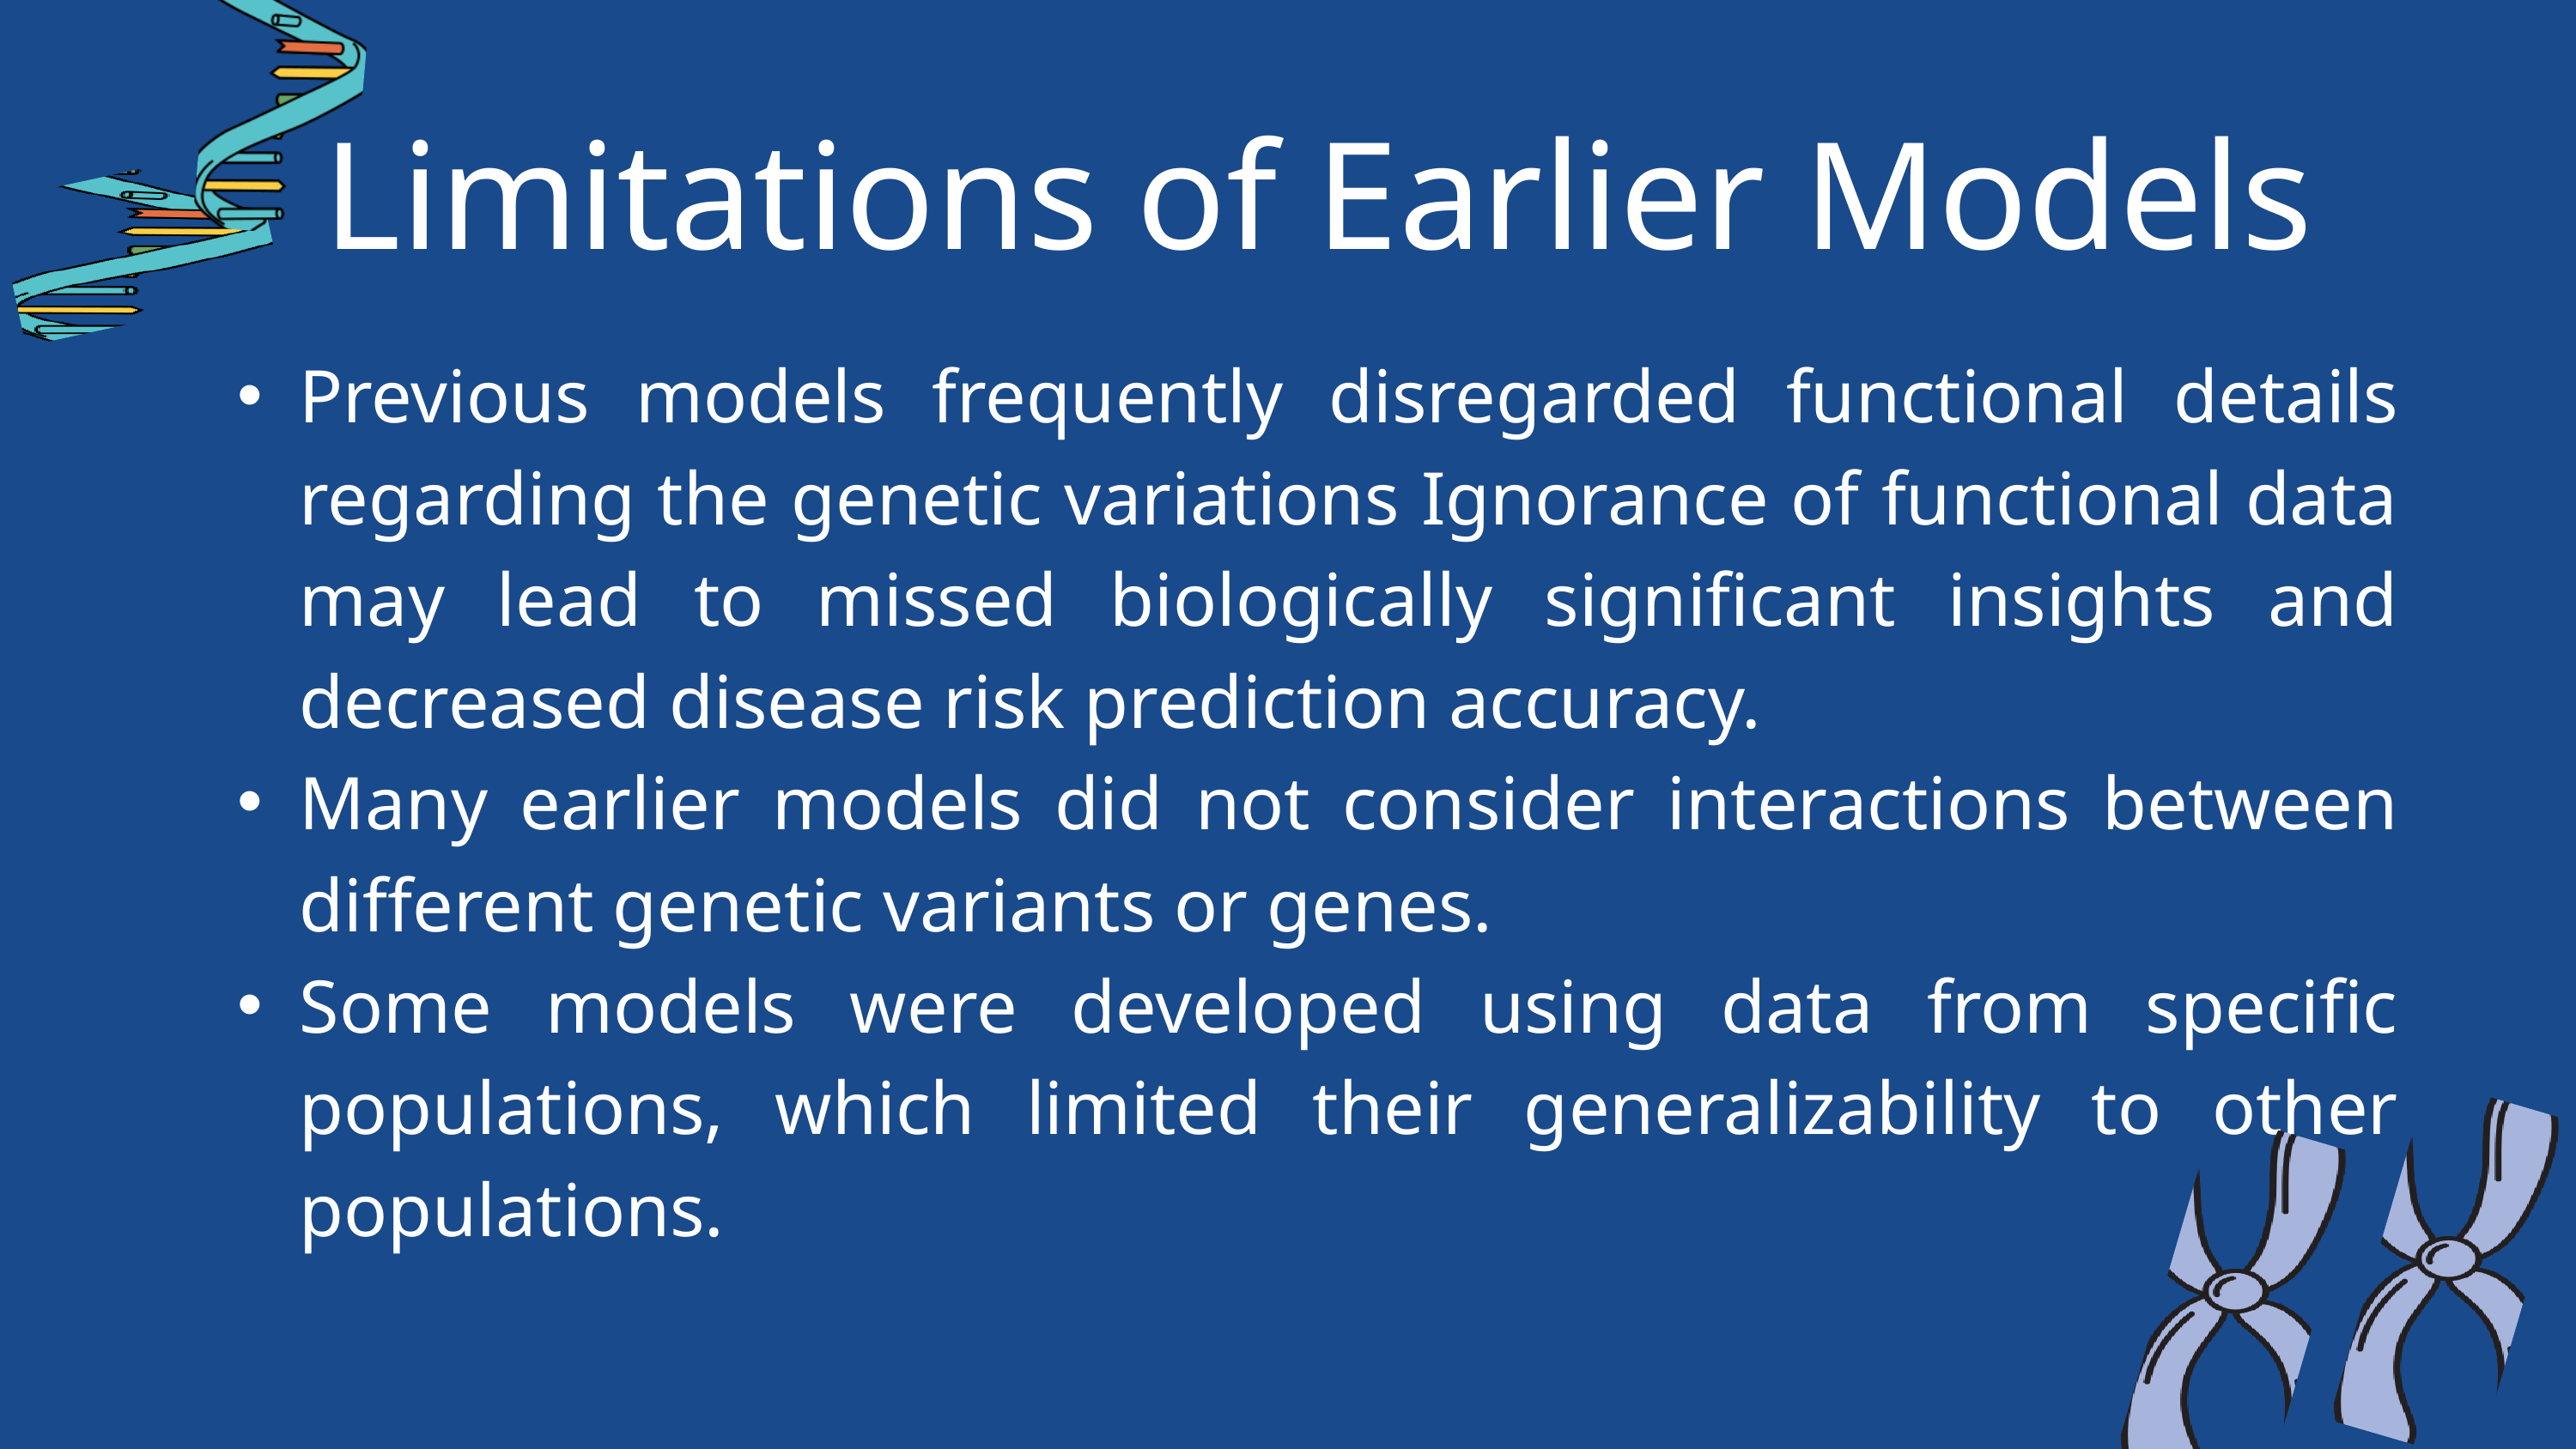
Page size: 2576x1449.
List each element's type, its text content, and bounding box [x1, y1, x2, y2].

text_box [191, 0, 371, 233]
text_box [2329, 1079, 2576, 1449]
text_box Previous models frequently disregarded functional details regarding the genetic variations Ignorance of functional data may lead to missed biologically significant insights and decreased disease risk prediction accuracy. Many earlier models did not consider interactions between different genetic variants or genes. Some models were developed using data from specific populations, which limited their generalizability to other populations. [175, 336, 2401, 1353]
text_box Limitations of Earlier Models [276, 70, 2363, 279]
text_box [0, 156, 283, 347]
text_box [2117, 1112, 2363, 1449]
